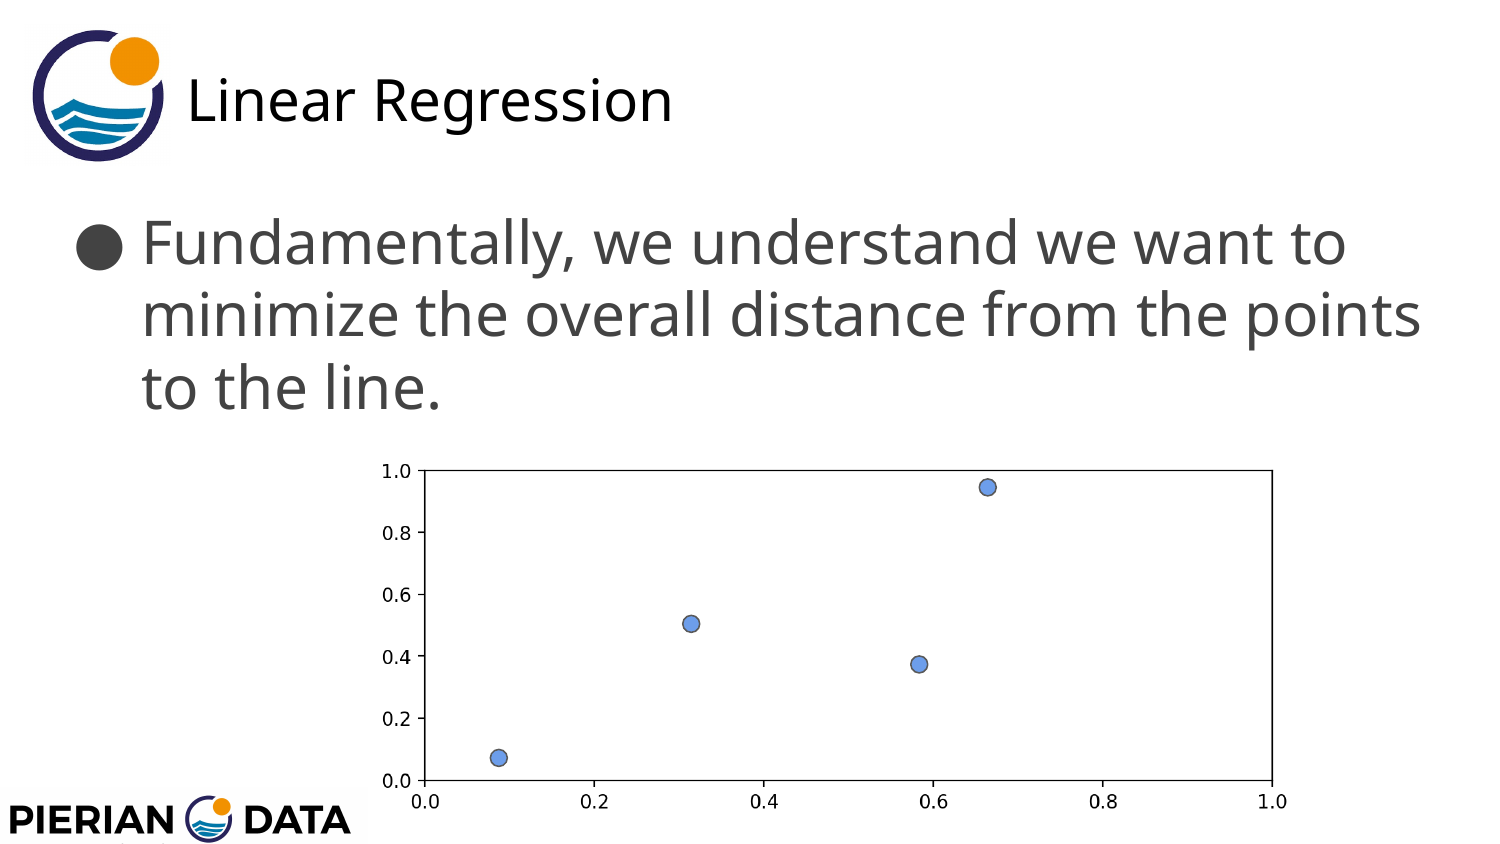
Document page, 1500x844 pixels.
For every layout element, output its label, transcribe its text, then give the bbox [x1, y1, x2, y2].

list Fundamentally, we understand we want to minimize the overall distance from the points to the line. [51, 189, 1476, 750]
title Linear Regression [176, 48, 1449, 143]
picture [0, 448, 1300, 844]
picture [24, 24, 172, 167]
